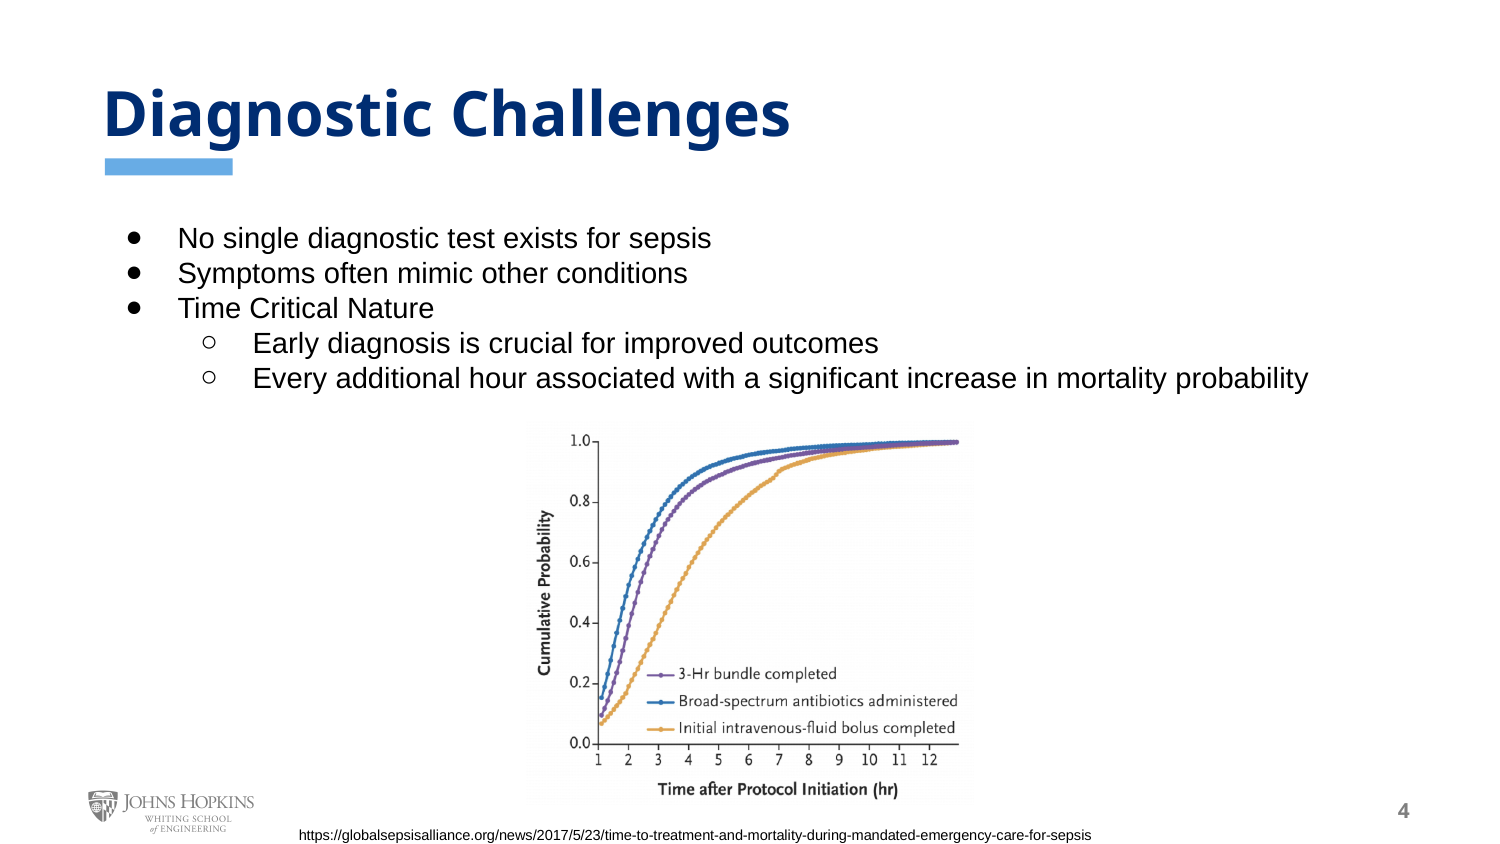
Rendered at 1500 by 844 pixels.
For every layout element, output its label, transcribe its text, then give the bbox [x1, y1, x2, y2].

picture [526, 421, 974, 805]
text_box https://globalsepsisalliance.org/news/2017/5/23/time-to-treatment-and-mortality-during-mandated-emergency-care-for-sepsis [283, 810, 1170, 844]
title Diagnostic Challenges [87, 74, 1414, 159]
text_box No single diagnostic test exists for sepsis Symptoms often mimic other conditions Time Critical Nature Early diagnosis is crucial for improved outcomes Every additional hour associated with a significant increase in mortality probability [87, 204, 1397, 409]
